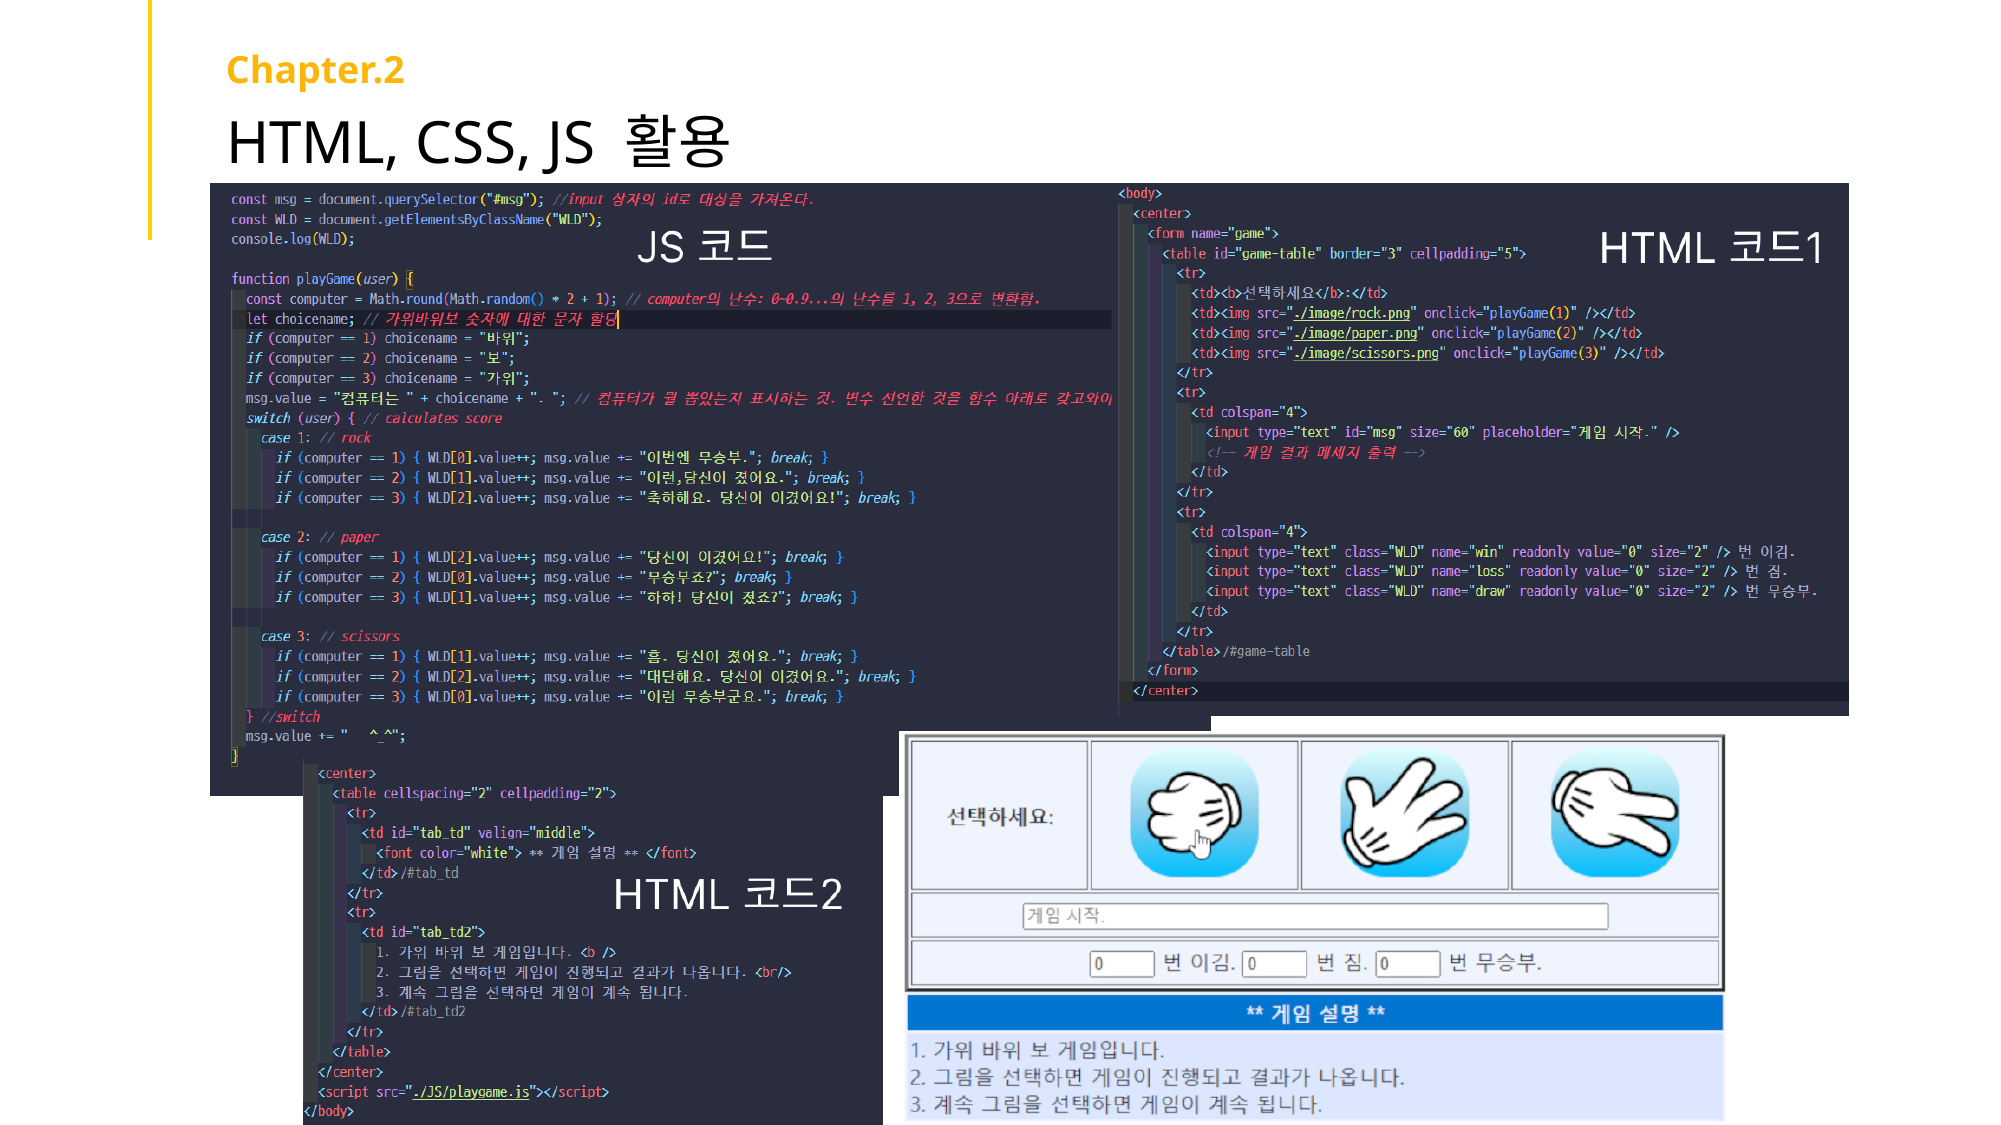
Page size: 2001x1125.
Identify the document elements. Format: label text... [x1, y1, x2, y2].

picture [210, 183, 1875, 1125]
text_box Chapter.2 [211, 38, 1038, 97]
text_box HTML, CSS, JS 활용 [211, 97, 1212, 183]
